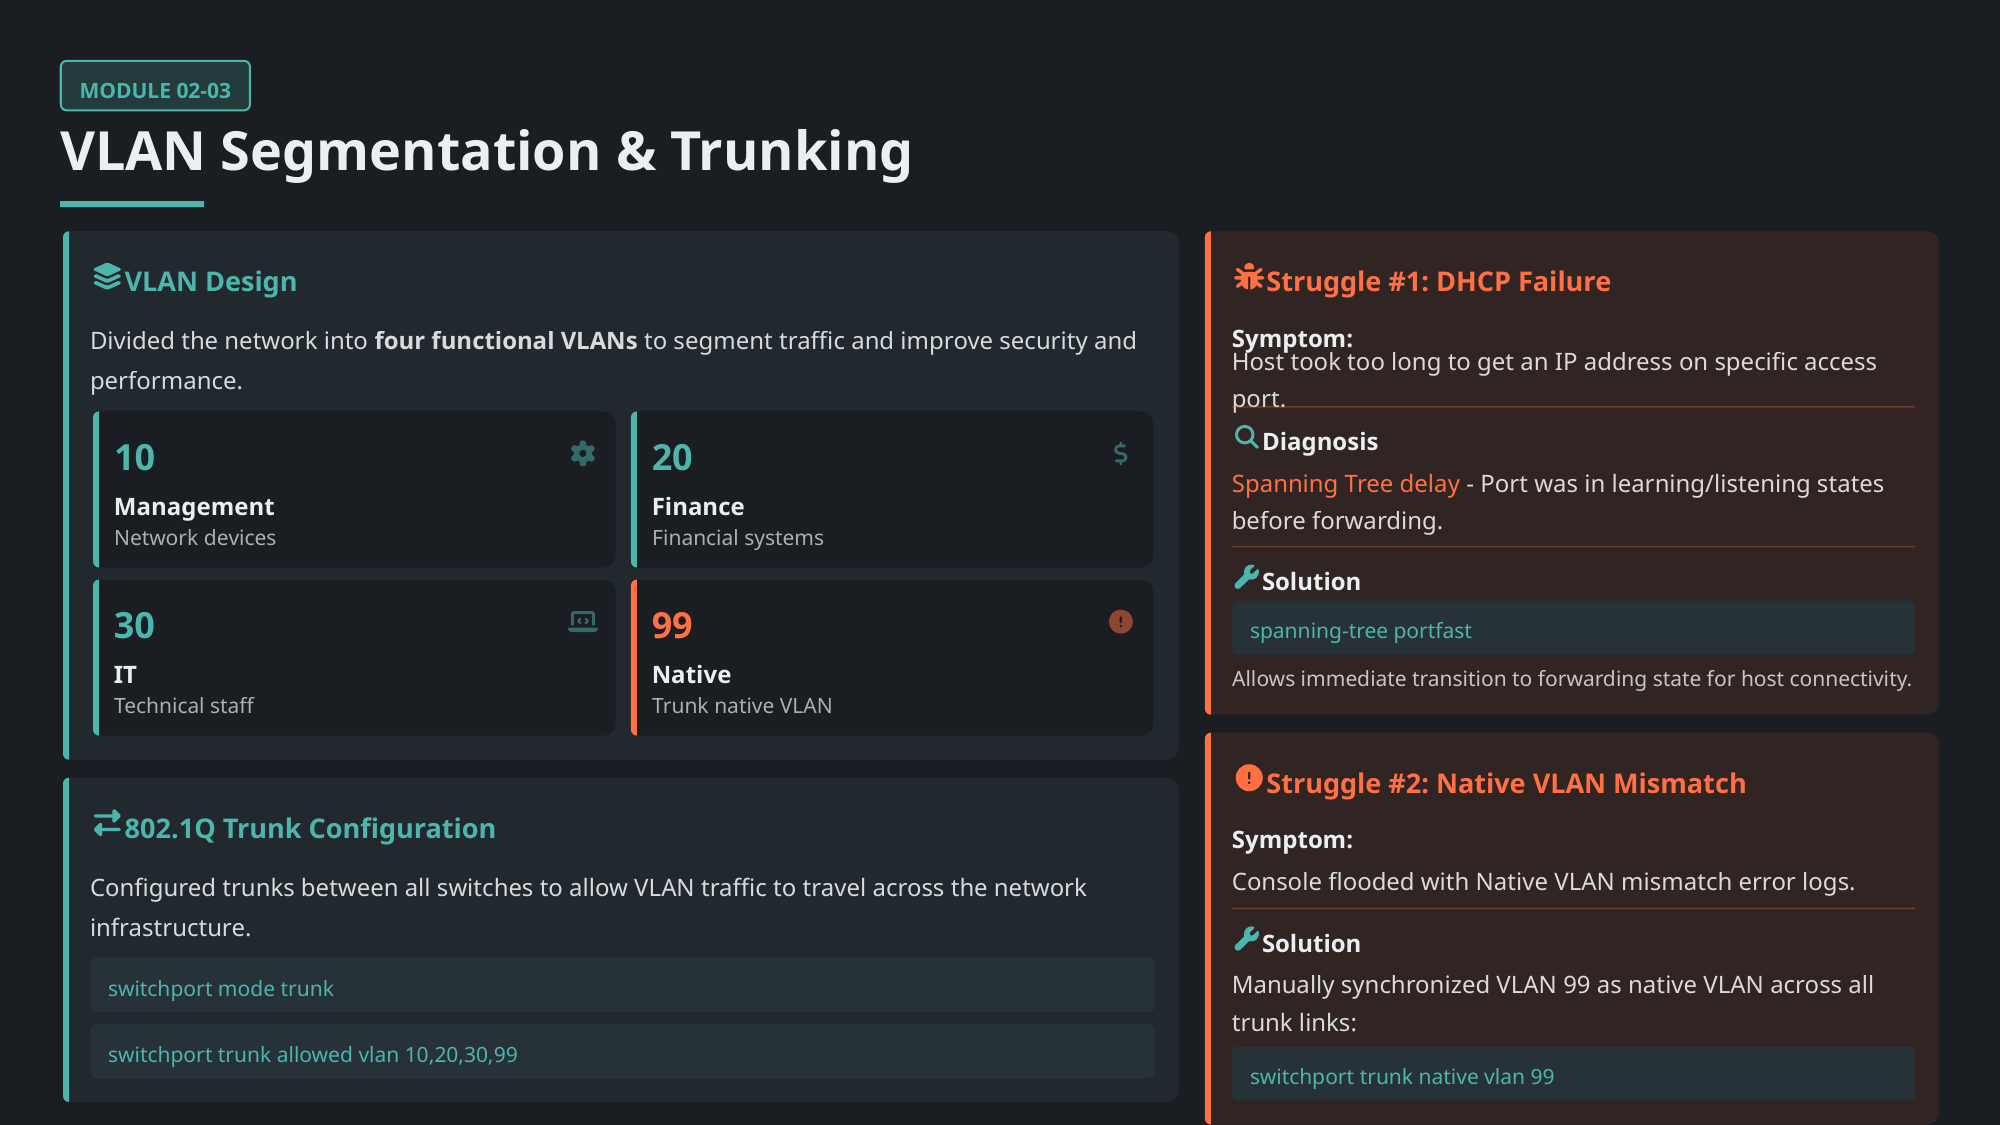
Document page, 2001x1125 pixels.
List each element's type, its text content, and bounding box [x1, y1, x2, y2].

text_box switchport mode trunk [108, 972, 385, 997]
text_box [1211, 231, 1940, 715]
text_box Management [114, 483, 610, 520]
text_box [93, 809, 121, 823]
text_box Console flooded with Native VLAN mismatch error logs. [1231, 858, 1928, 895]
text_box switchport trunk native vlan 99 [1249, 1061, 1653, 1086]
text_box [1232, 1046, 1916, 1101]
text_box 99 [651, 597, 714, 646]
text_box 802.1Q Trunk Configuration [124, 801, 1169, 844]
text_box [567, 627, 598, 633]
text_box [1235, 424, 1259, 449]
text_box spanning-tree portfast [1250, 615, 1539, 640]
text_box Manually synchronized VLAN 99 as native VLAN across all trunk links: [1231, 962, 1928, 1035]
text_box [100, 579, 616, 736]
text_box [1234, 564, 1259, 589]
text_box Host took too long to get an IP address on specific access port. [1231, 357, 1928, 394]
text_box [571, 440, 595, 467]
text_box [93, 262, 121, 290]
text_box Diagnosis [1262, 418, 1928, 455]
text_box Struggle #2: Native VLAN Mismatch [1266, 756, 1929, 799]
text_box [93, 579, 100, 736]
text_box Configured trunks between all switches to allow VLAN traffic to travel across the network infrastructure. [90, 861, 1167, 940]
text_box [630, 579, 637, 736]
text_box [70, 777, 1179, 1103]
text_box [1211, 732, 1940, 1125]
text_box [1244, 262, 1255, 270]
text_box Symptom: [1231, 816, 1928, 853]
text_box Technical staff [114, 687, 609, 718]
text_box [94, 822, 121, 837]
text_box [570, 611, 595, 626]
text_box [70, 231, 1179, 760]
text_box Solution [1262, 920, 1928, 957]
text_box Divided the network into four functional VLANs to segment traffic and improve security and performance. [90, 315, 1167, 394]
text_box [1232, 600, 1916, 655]
text_box [1234, 926, 1259, 951]
text_box Solution [1262, 558, 1928, 595]
text_box [90, 1024, 1155, 1079]
text_box IT [114, 651, 610, 688]
text_box 20 [651, 429, 714, 478]
text_box [637, 579, 1154, 736]
text_box [93, 411, 100, 568]
text_box MODULE 02-03 [79, 72, 242, 103]
text_box [60, 60, 250, 111]
text_box [63, 777, 70, 1103]
text_box VLAN Segmentation & Trunking [60, 123, 1967, 184]
text_box 30 [114, 597, 176, 646]
text_box Finance [651, 483, 1148, 520]
text_box [100, 411, 616, 568]
text_box Spanning Tree delay - Port was in learning/listening states before forwarding. [1231, 460, 1928, 533]
text_box [63, 231, 70, 760]
text_box [1204, 231, 1211, 715]
text_box Allows immediate transition to forwarding state for host connectivity. [1232, 660, 1926, 691]
text_box Symptom: [1231, 315, 1928, 352]
text_box switchport trunk allowed vlan 10,20,30,99 [108, 1039, 638, 1063]
text_box [1234, 268, 1265, 290]
text_box Network devices [114, 519, 609, 550]
text_box [1108, 609, 1133, 634]
text_box [90, 957, 1155, 1012]
text_box [1114, 441, 1128, 466]
text_box Native [651, 651, 1148, 688]
text_box [630, 411, 637, 568]
text_box VLAN Design [124, 255, 1169, 298]
text_box Trunk native VLAN [652, 687, 1146, 718]
text_box [60, 201, 205, 208]
text_box Financial systems [652, 519, 1146, 550]
text_box [1235, 764, 1263, 792]
text_box 10 [114, 429, 170, 478]
text_box [637, 411, 1154, 568]
text_box [1204, 732, 1211, 1125]
text_box Struggle #1: DHCP Failure [1266, 255, 1929, 298]
